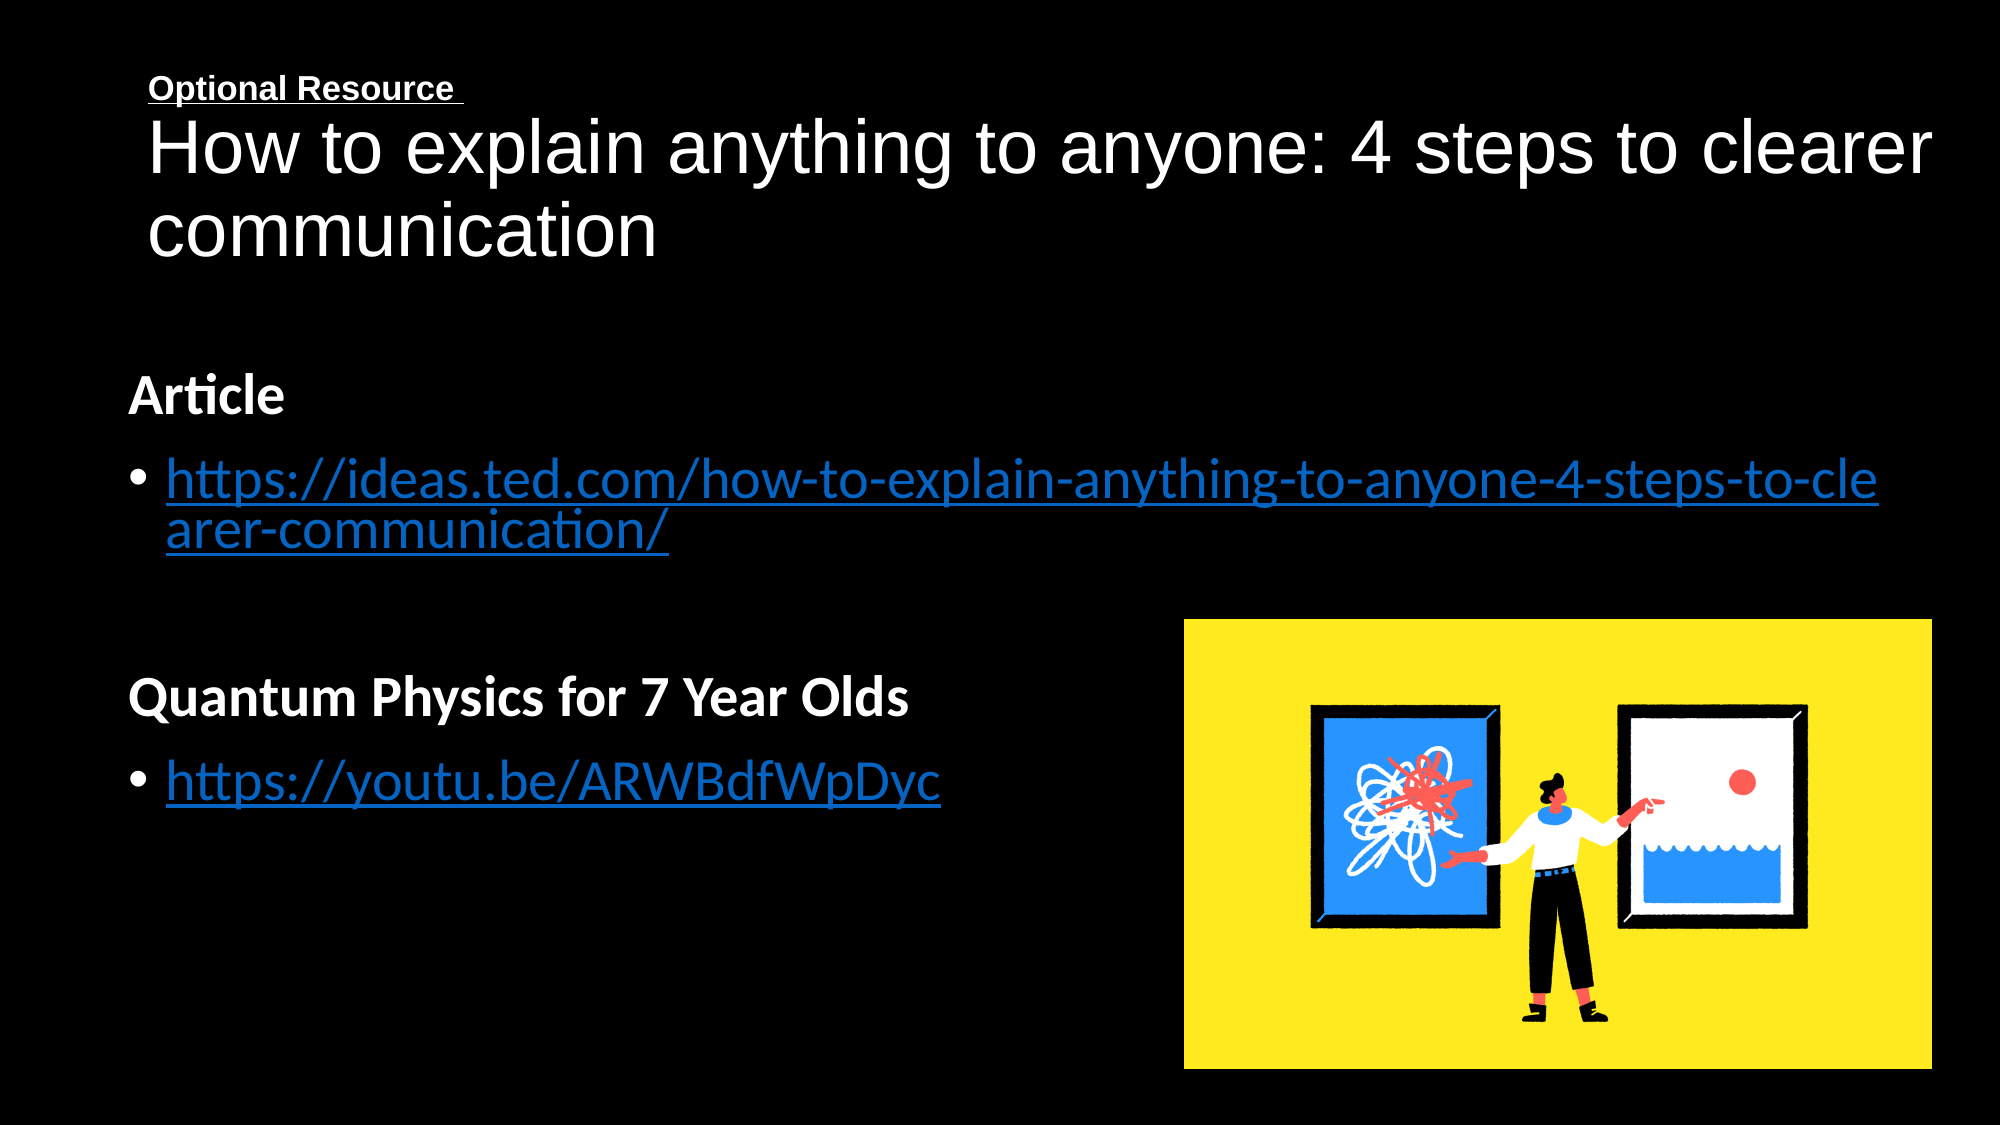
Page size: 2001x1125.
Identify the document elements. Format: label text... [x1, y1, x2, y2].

picture [1184, 619, 1932, 1069]
list Article https://ideas.ted.com/how-to-explain-anything-to-anyone-4-steps-to-clearer-communication/ Quantum Physics for 7 Year Olds https://youtu.be/ARWBdfWpDyc [113, 357, 1896, 857]
title Optional Resource How to explain anything to anyone: 4 steps to clearer communication [132, 62, 1975, 281]
